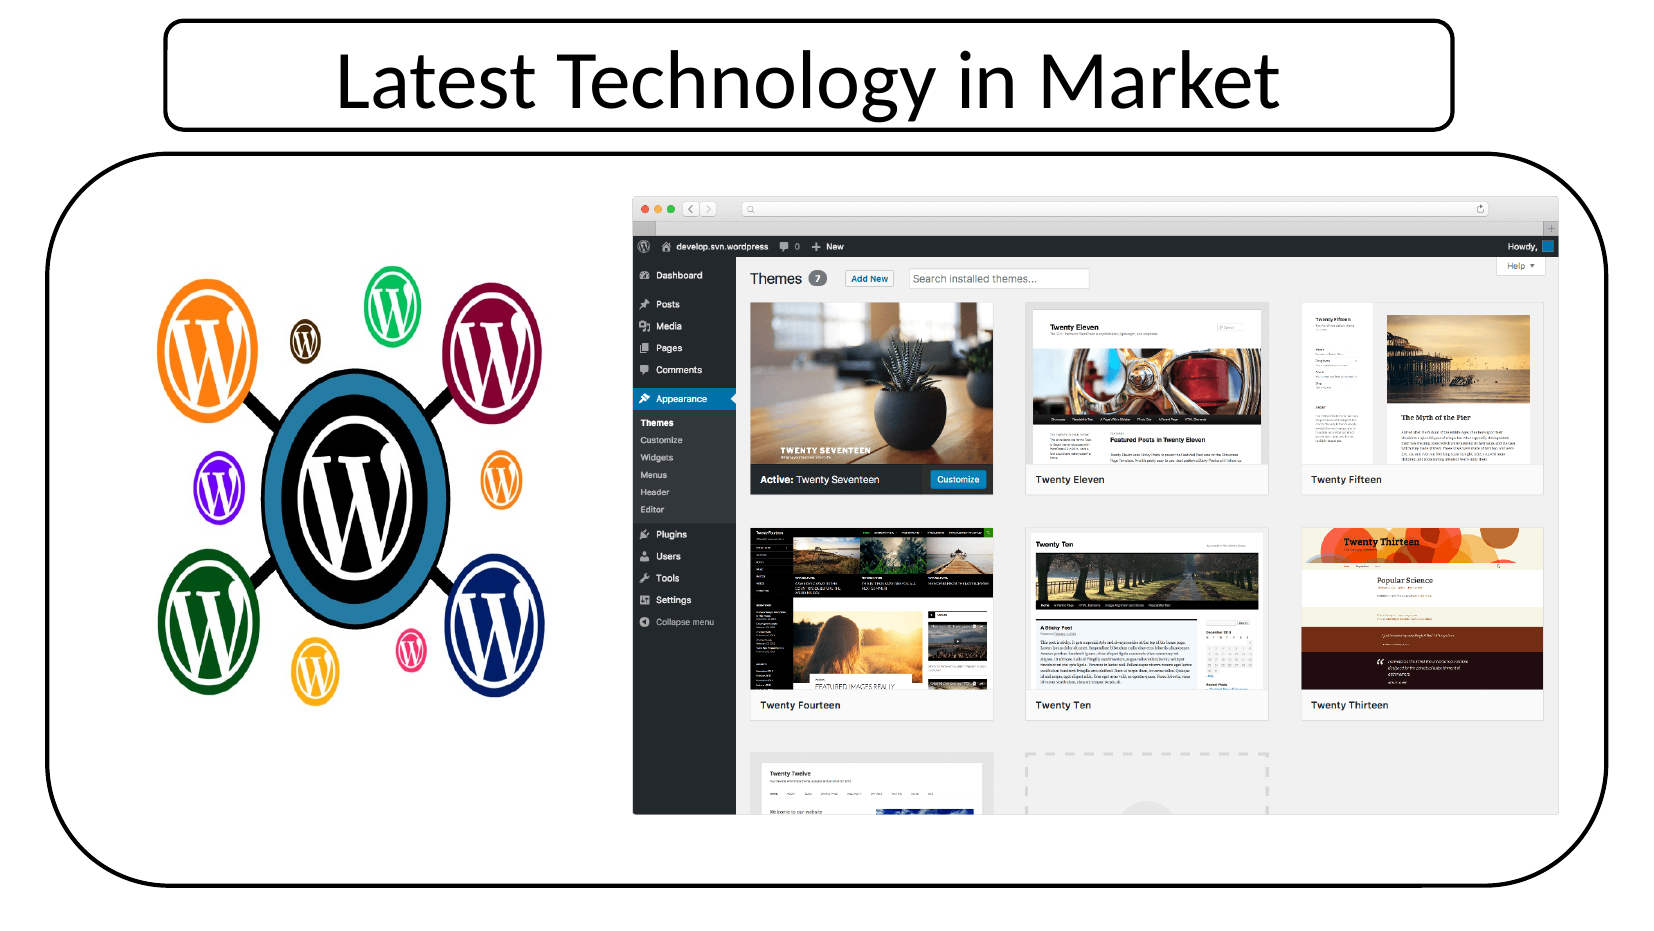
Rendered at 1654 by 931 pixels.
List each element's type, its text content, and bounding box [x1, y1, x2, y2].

text_box [45, 151, 1609, 888]
picture [632, 195, 1560, 815]
text_box Latest Technology in Market [163, 18, 1455, 132]
picture [111, 253, 592, 750]
